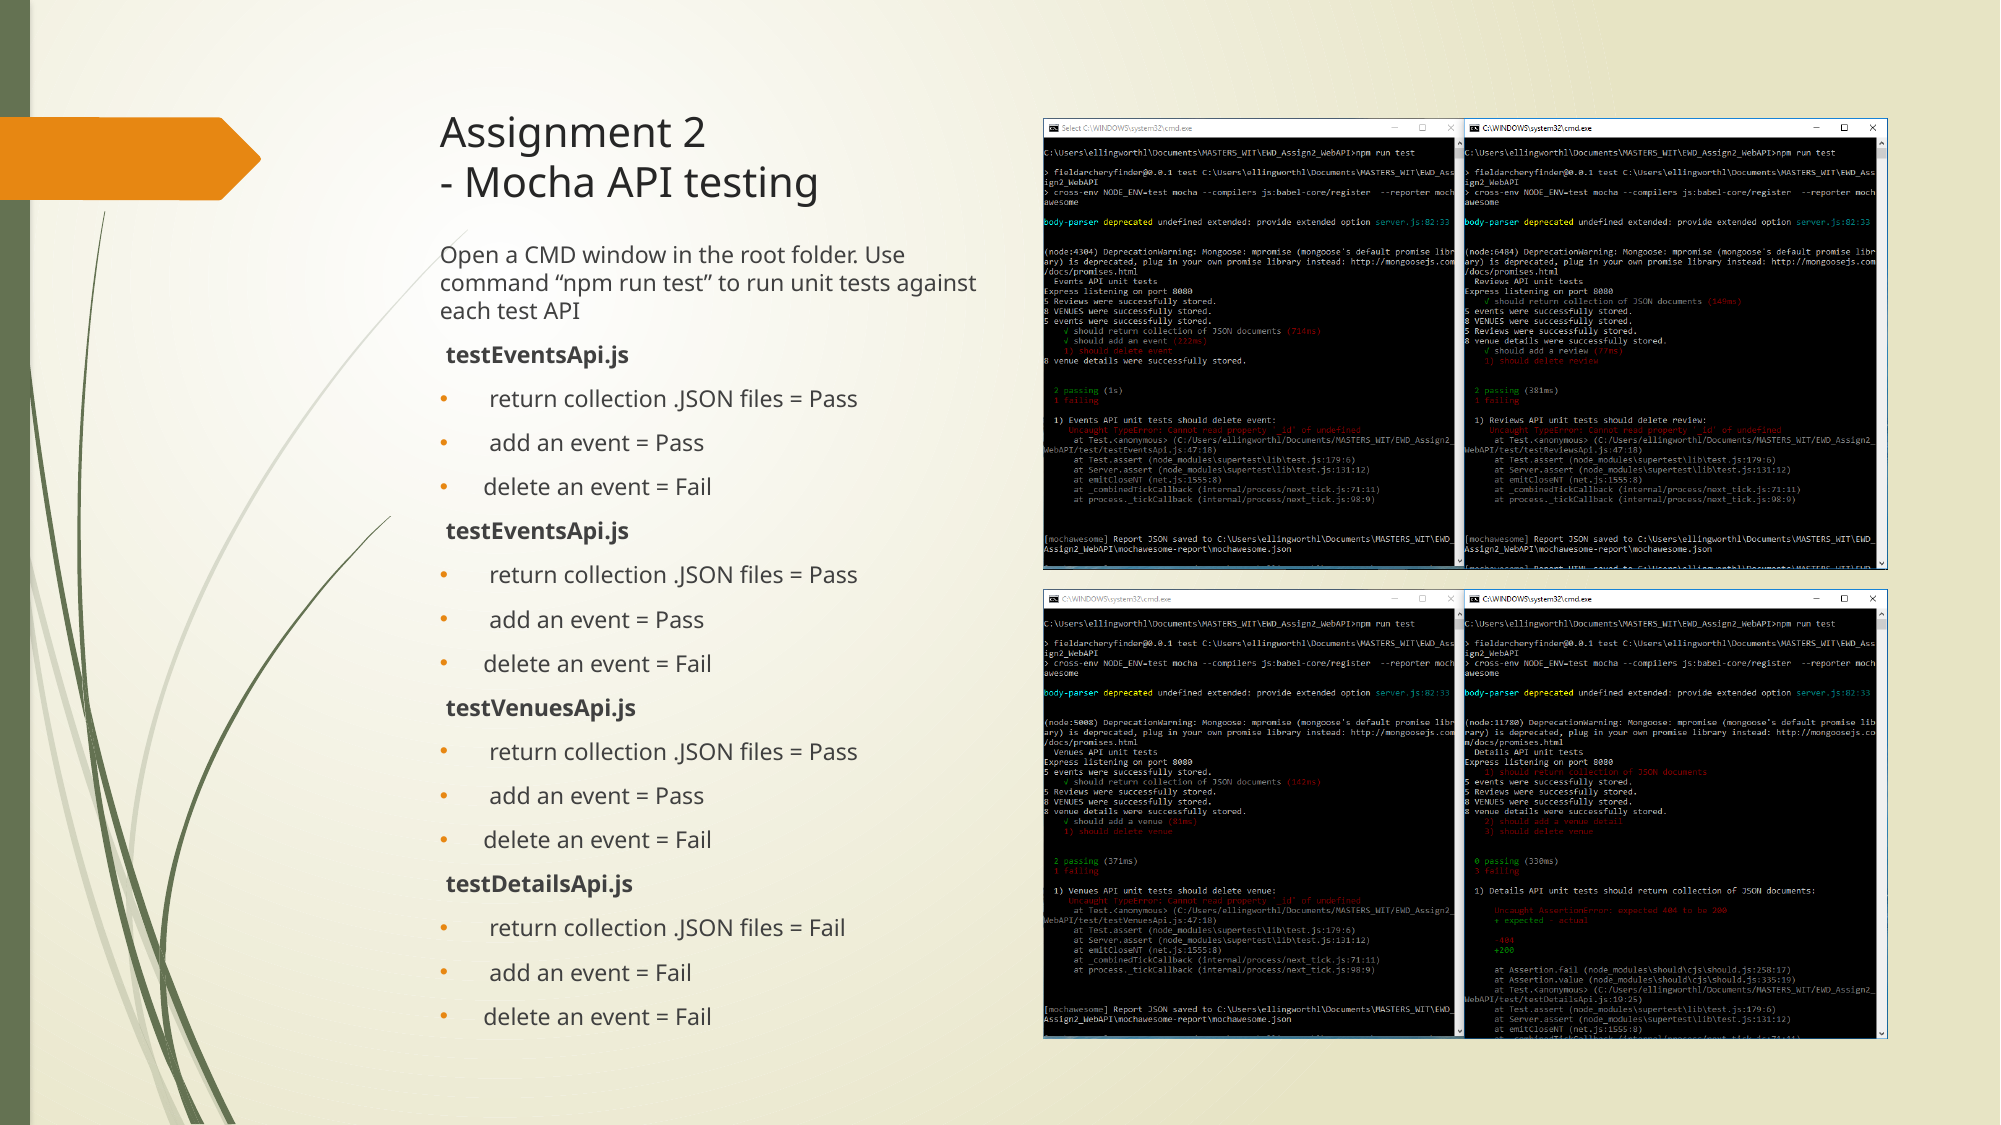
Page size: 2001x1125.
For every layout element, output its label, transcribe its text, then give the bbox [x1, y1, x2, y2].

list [1043, 118, 1888, 570]
title Assignment 2 - Mocha API testing [424, 73, 1000, 213]
picture [1043, 588, 1888, 1040]
list Open a CMD window in the root folder. Use command “npm run test” to run unit tests against each test API testEventsApi.js return collection .JSON files = Pass add an event = Pass delete an event = Fail testEventsApi.js return collection .JSON files = Pass add an event = Pass delete an event = Fail testVenuesApi.js return collection .JSON files = Pass add an event = Pass delete an event = Fail testDetailsApi.js return collection .JSON files = Fail add an event = Fail delete an event = Fail [424, 233, 1021, 1039]
